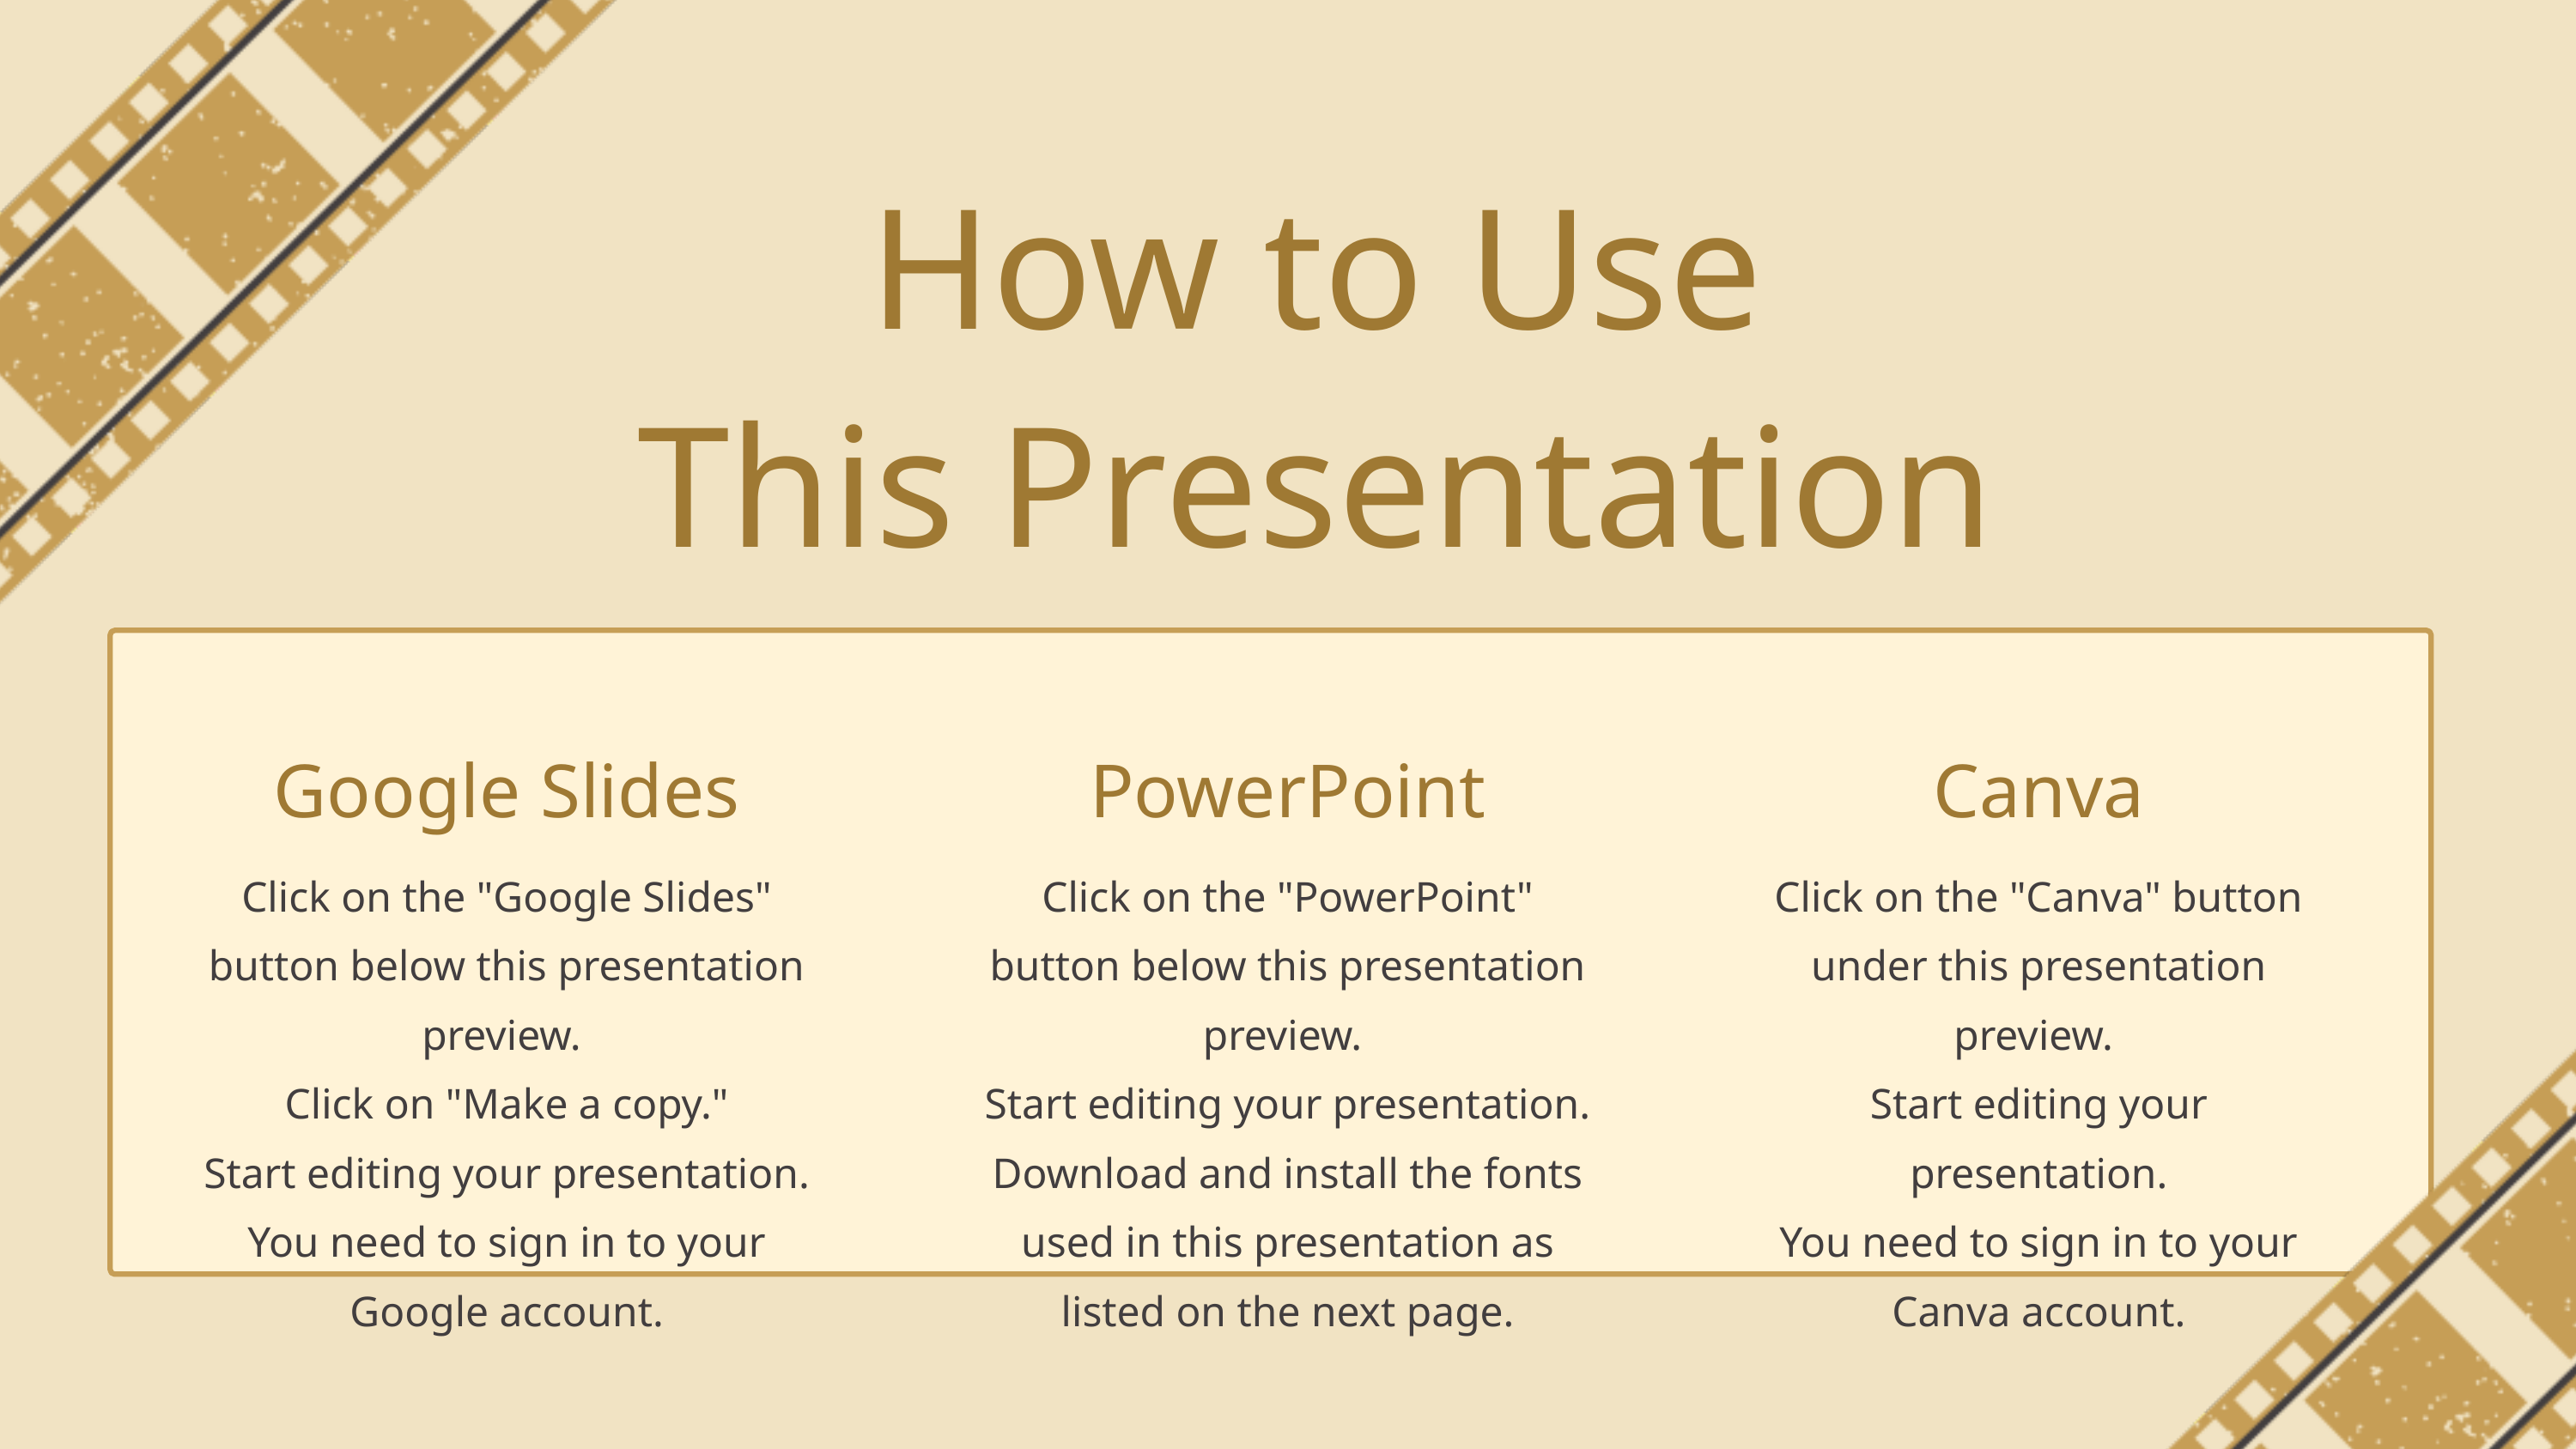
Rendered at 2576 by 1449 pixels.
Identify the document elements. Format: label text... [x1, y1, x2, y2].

text_box How to Use This Presentation [519, 144, 2113, 580]
text_box Click on the "Canva" button under this presentation preview. Start editing your presentation. You need to sign in to your Canva account. [1743, 1284, 2335, 1335]
text_box [1909, 590, 2576, 1449]
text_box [110, 599, 2432, 1275]
text_box Click on the "Google Slides" button below this presentation preview. Click on "Make a copy." Start editing your presentation. You need to sign in to your Google account. [185, 1284, 829, 1335]
text_box Click on the "PowerPoint" button below this presentation preview. Start editing your presentation. Download and install the fonts used in this presentation as listed on the next page. [970, 1284, 1605, 1335]
text_box [0, 0, 900, 839]
